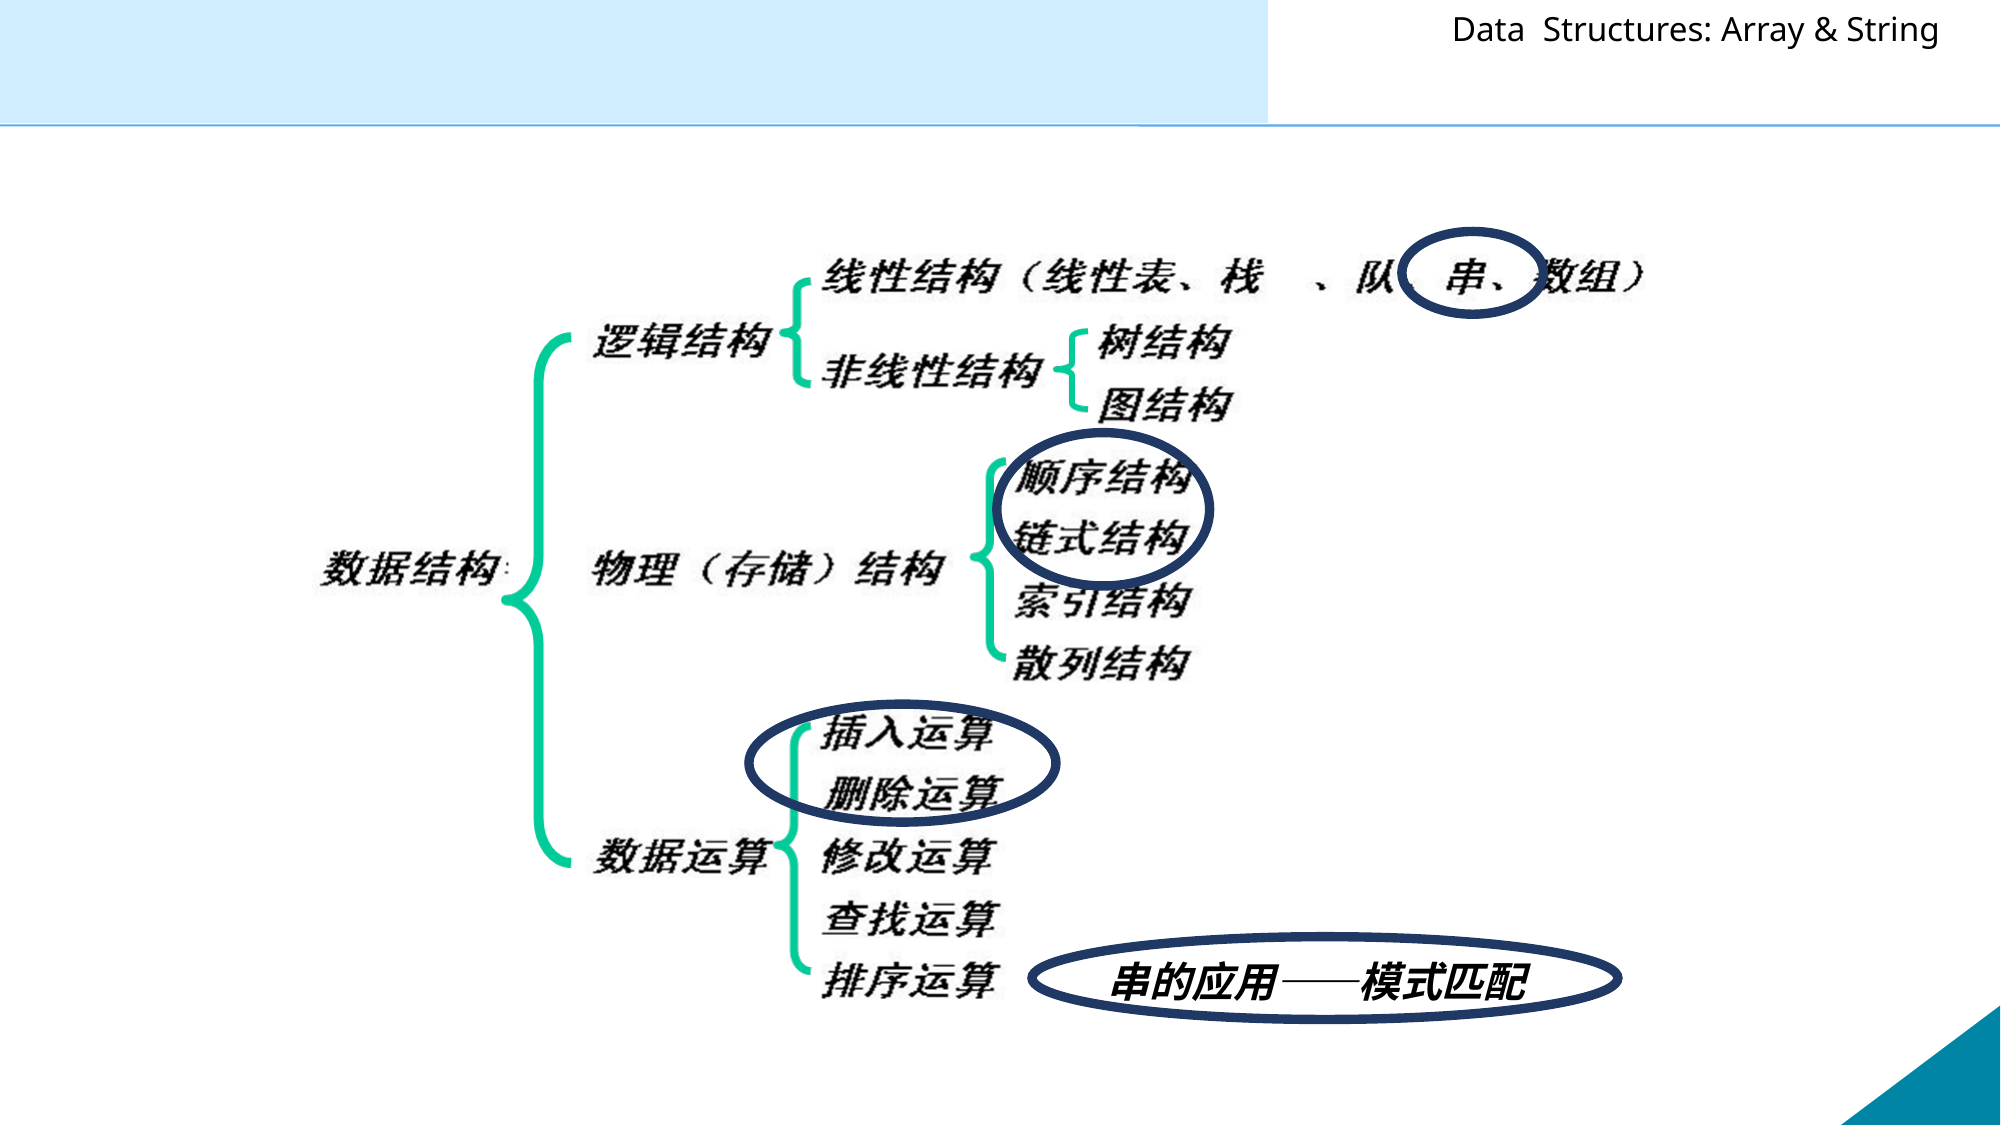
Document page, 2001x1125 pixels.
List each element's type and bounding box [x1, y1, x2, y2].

picture [311, 228, 1689, 1024]
